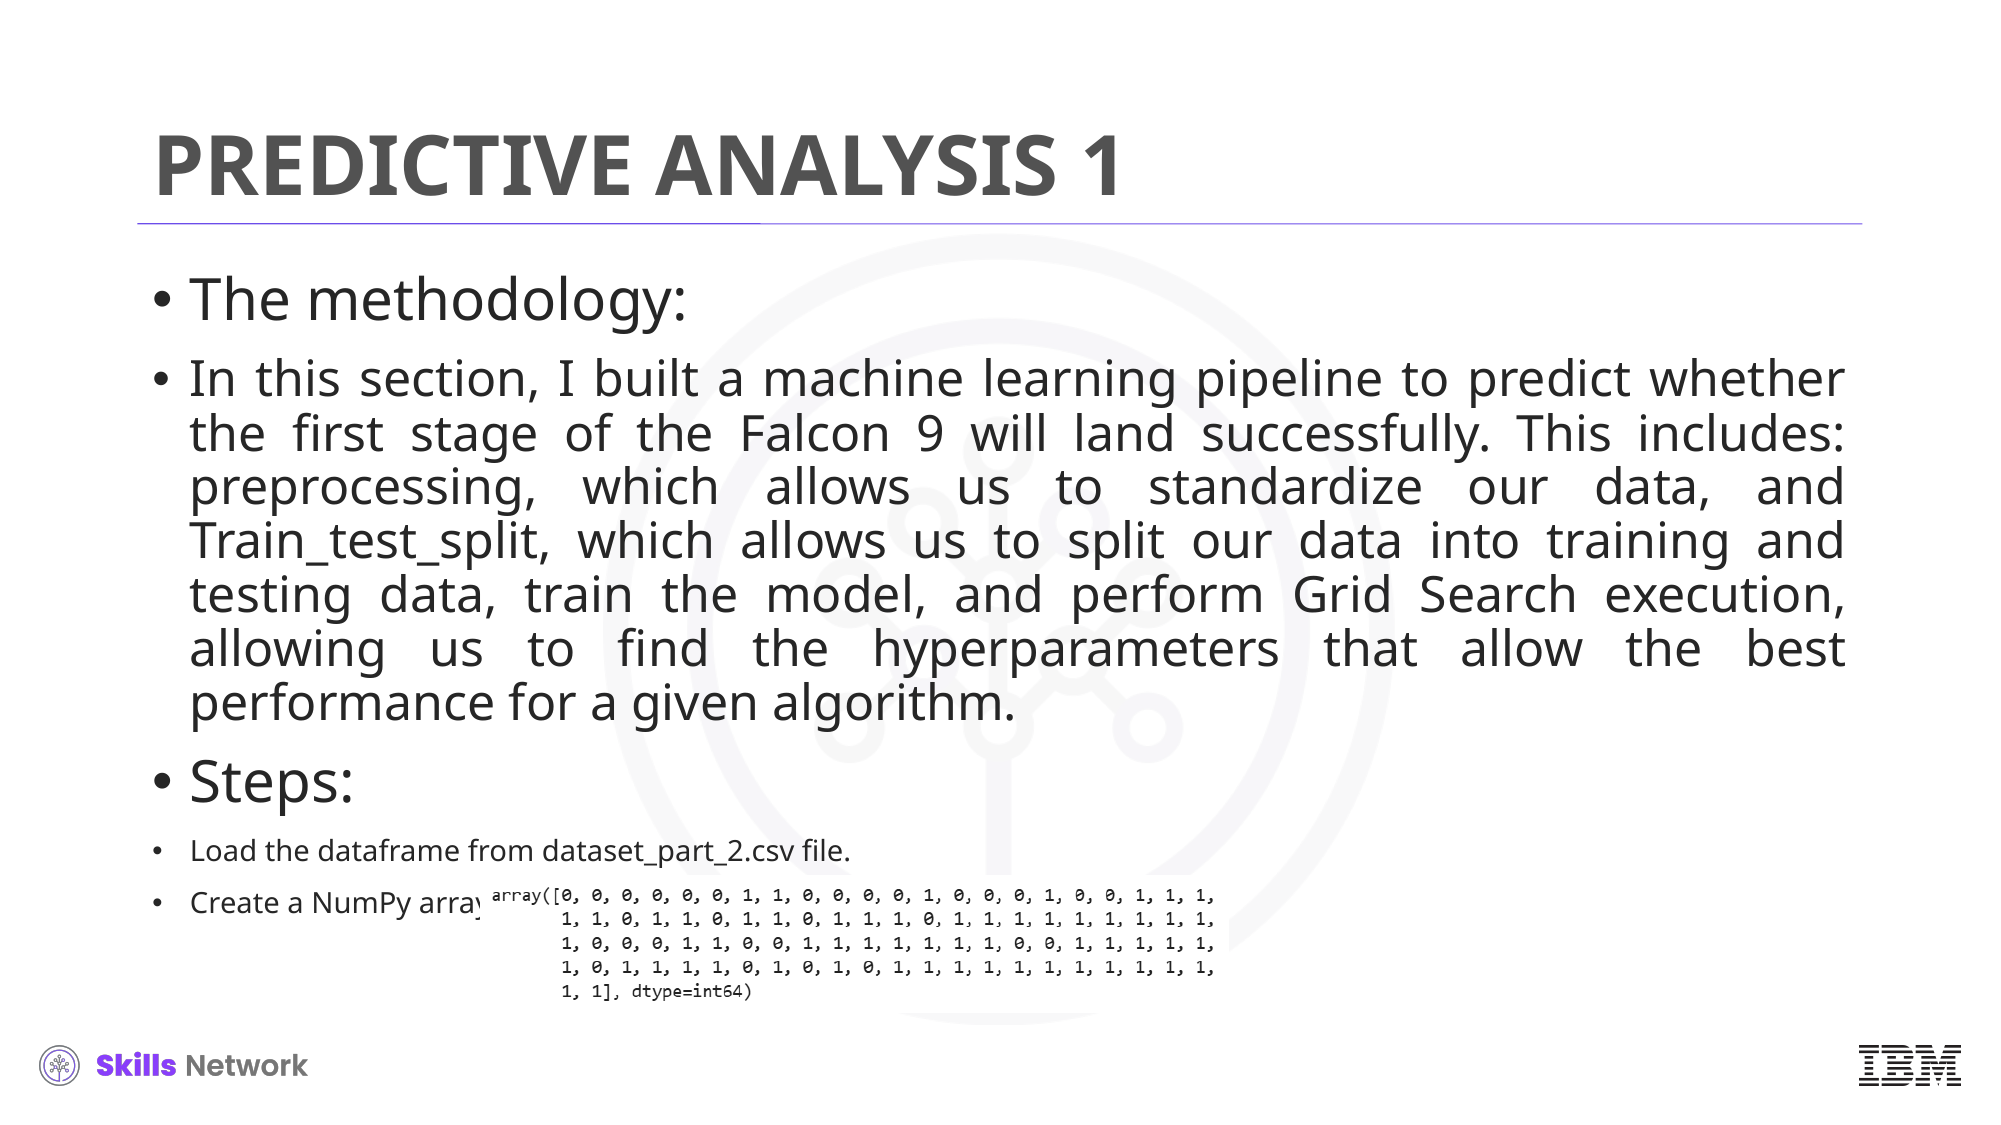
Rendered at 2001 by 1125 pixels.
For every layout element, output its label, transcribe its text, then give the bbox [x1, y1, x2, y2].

list The methodology: In this section, I built a machine learning pipeline to predict whether the first stage of the Falcon 9 will land successfully. This includes: preprocessing, which allows us to standardize our data, and Train_test_split, which allows us to split our data into training and testing data, train the model, and perform Grid Search execution, allowing us to find the hyperparameters that allow the best performance for a given algorithm. Steps: Load the dataframe from dataset_part_2.csv file. Create a NumPy array: [137, 262, 1863, 1013]
picture [39, 1045, 308, 1086]
picture [480, 875, 1229, 1013]
title PREDICTIVE ANALYSIS 1 [137, 59, 1863, 262]
picture [1859, 1045, 1961, 1086]
